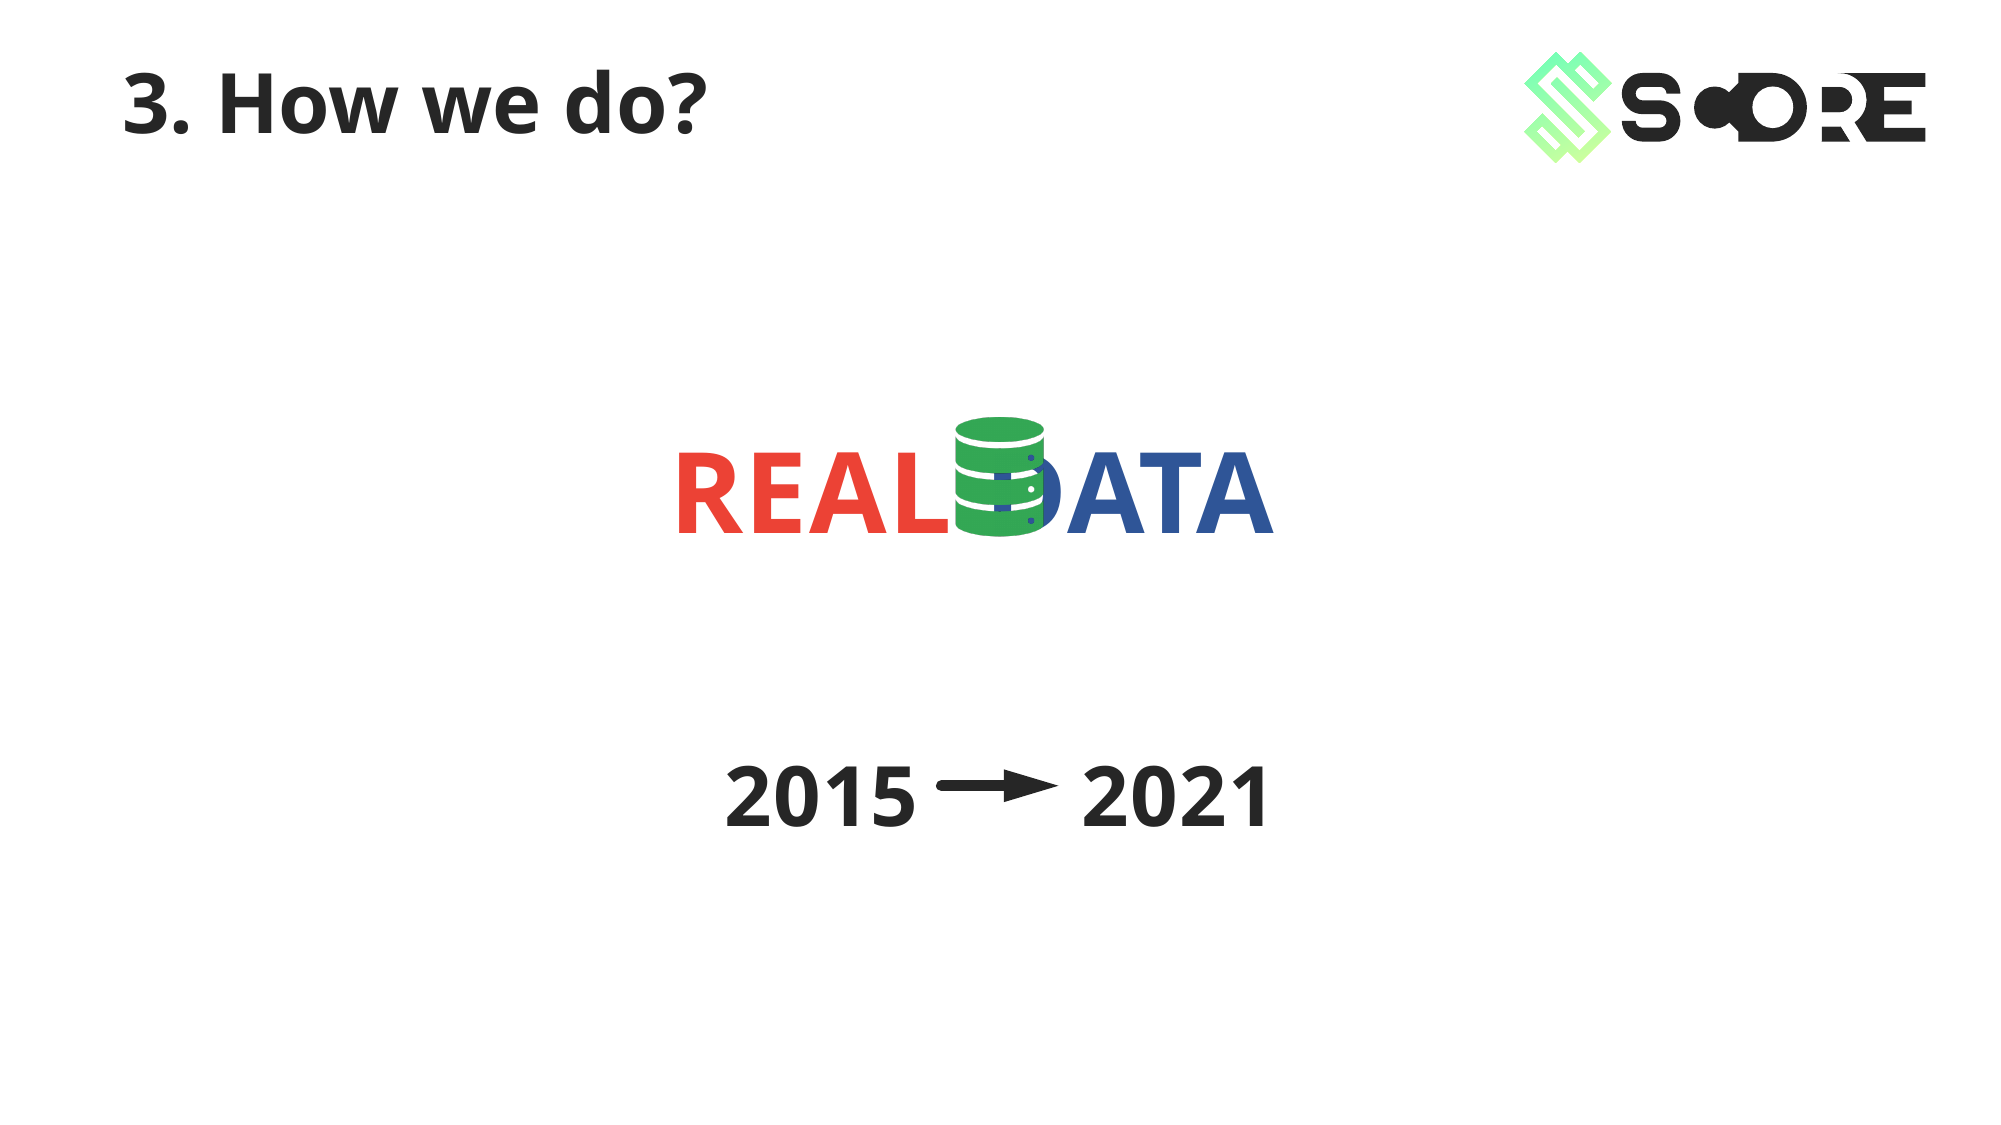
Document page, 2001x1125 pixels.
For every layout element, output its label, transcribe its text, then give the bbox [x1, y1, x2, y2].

text_box 3. How we do? [107, 43, 723, 158]
text_box [1522, 76, 1613, 165]
text_box [1823, 88, 1851, 111]
text_box [1693, 85, 1737, 130]
text_box [1823, 128, 1849, 143]
text_box [1751, 85, 1795, 130]
text_box [1523, 50, 1613, 139]
text_box 2021 [1058, 721, 1299, 851]
text_box [1806, 71, 1865, 143]
text_box [1620, 71, 1682, 143]
text_box [1729, 71, 1806, 143]
picture [924, 401, 1075, 552]
text_box [1837, 72, 1927, 143]
text_box REAL DATA [654, 394, 1346, 564]
text_box 2015 [701, 721, 942, 851]
